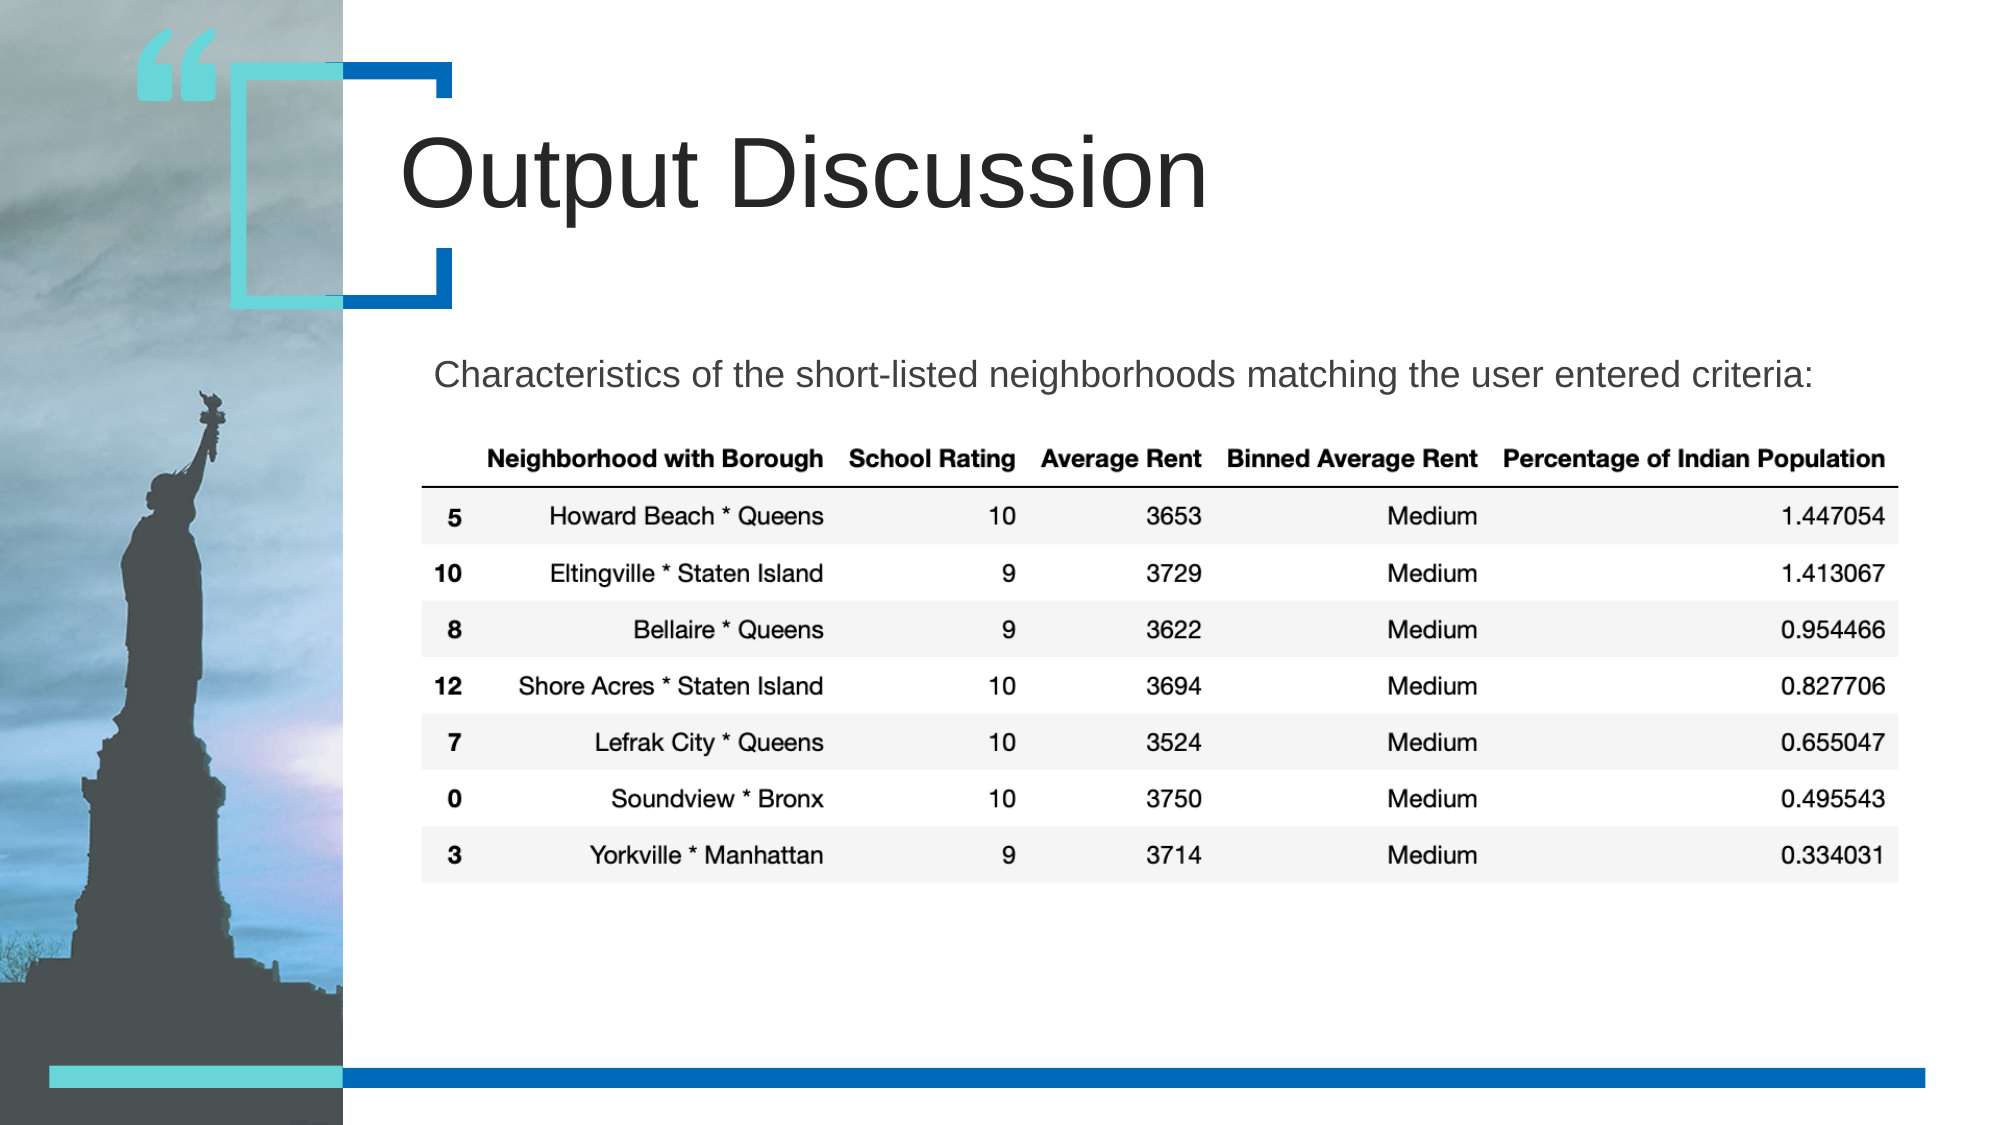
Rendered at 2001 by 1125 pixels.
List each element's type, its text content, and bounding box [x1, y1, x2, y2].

picture [0, 0, 343, 1125]
picture [403, 440, 1914, 895]
picture [247, 80, 343, 295]
list Output Discussion [385, 115, 1948, 235]
text_box Characteristics of the short-listed neighborhoods matching the user entered criteria: [418, 343, 1914, 403]
